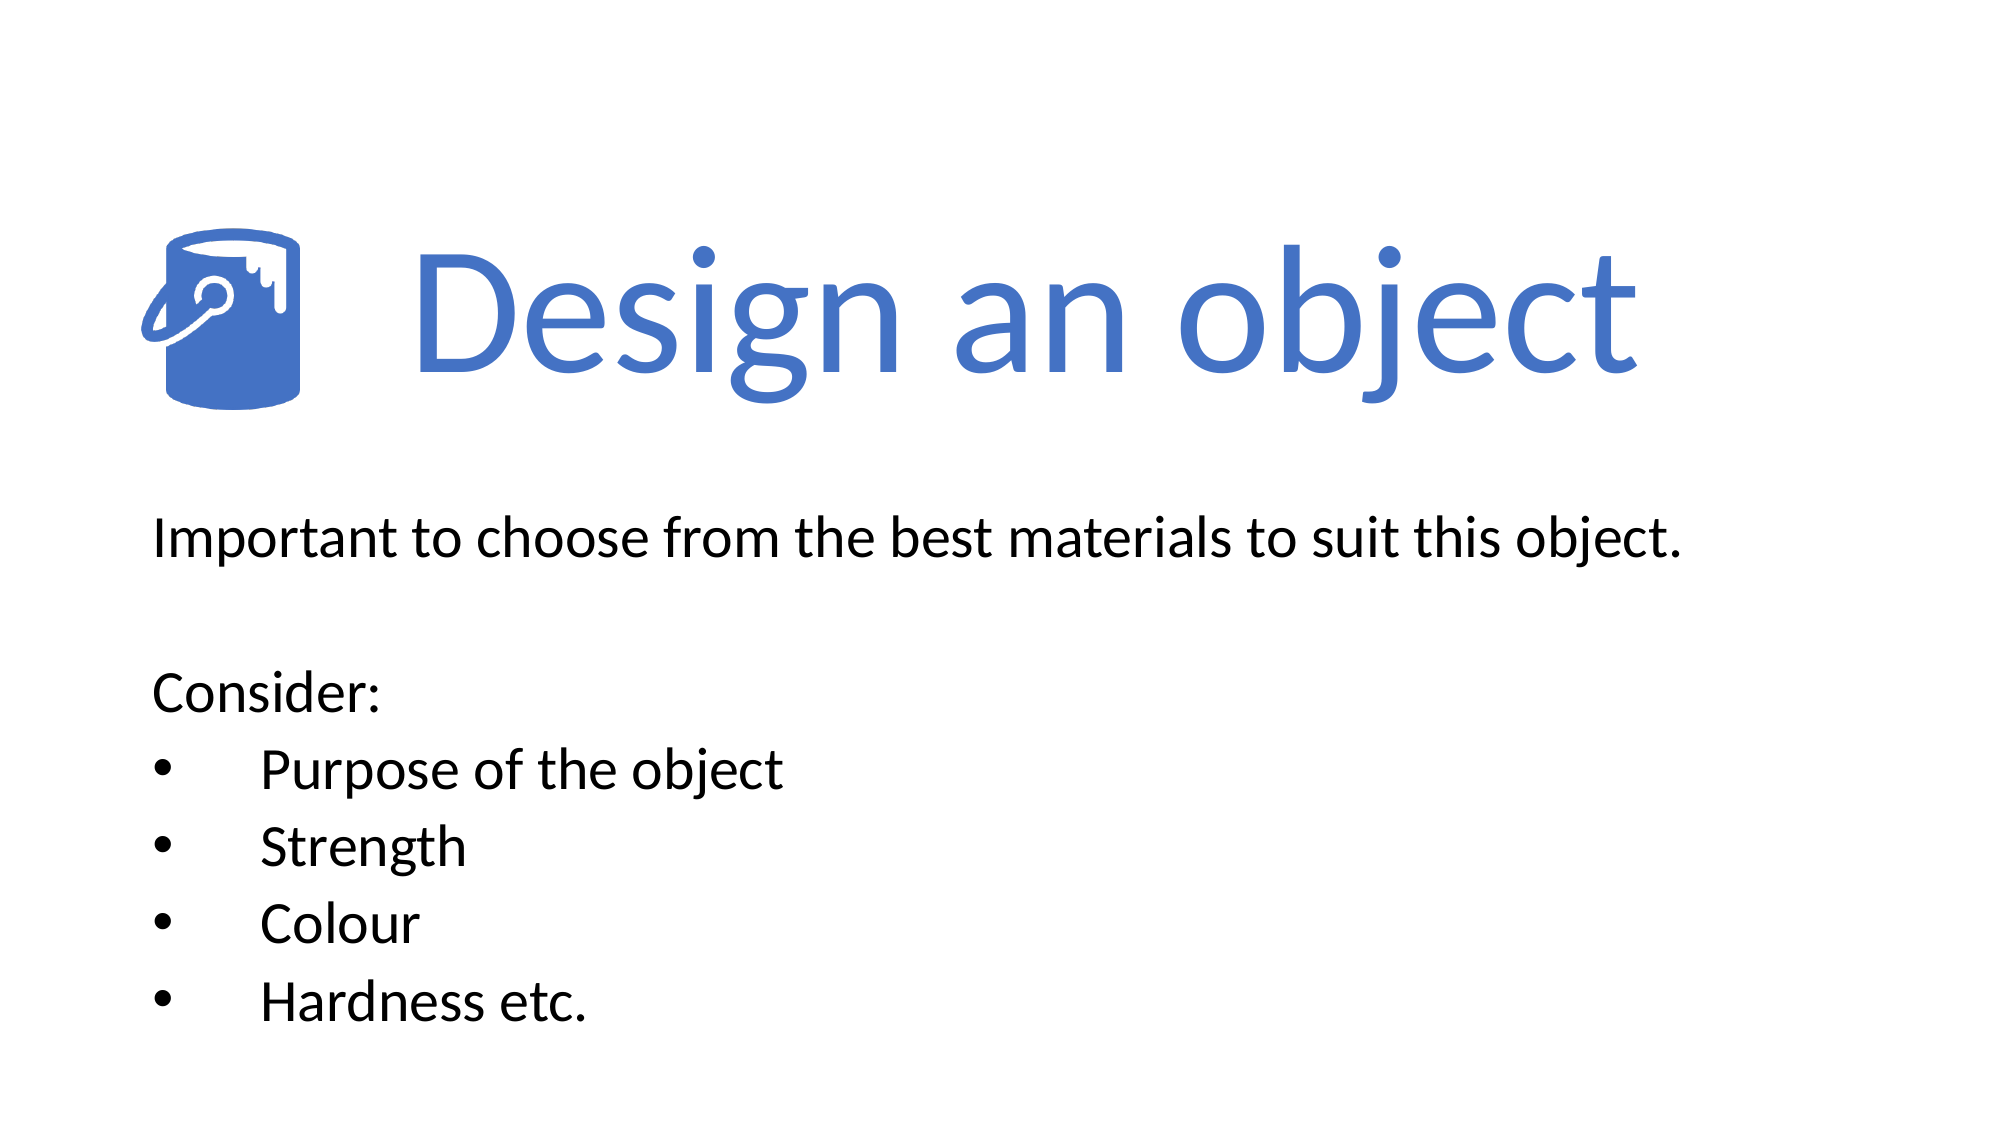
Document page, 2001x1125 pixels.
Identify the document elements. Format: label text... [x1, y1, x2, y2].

title Design an object [393, 197, 1809, 429]
list Important to choose from the best materials to suit this object. Consider: Purpose of the object Strength Colour Hardness etc. [137, 498, 1908, 1044]
picture [108, 205, 334, 432]
